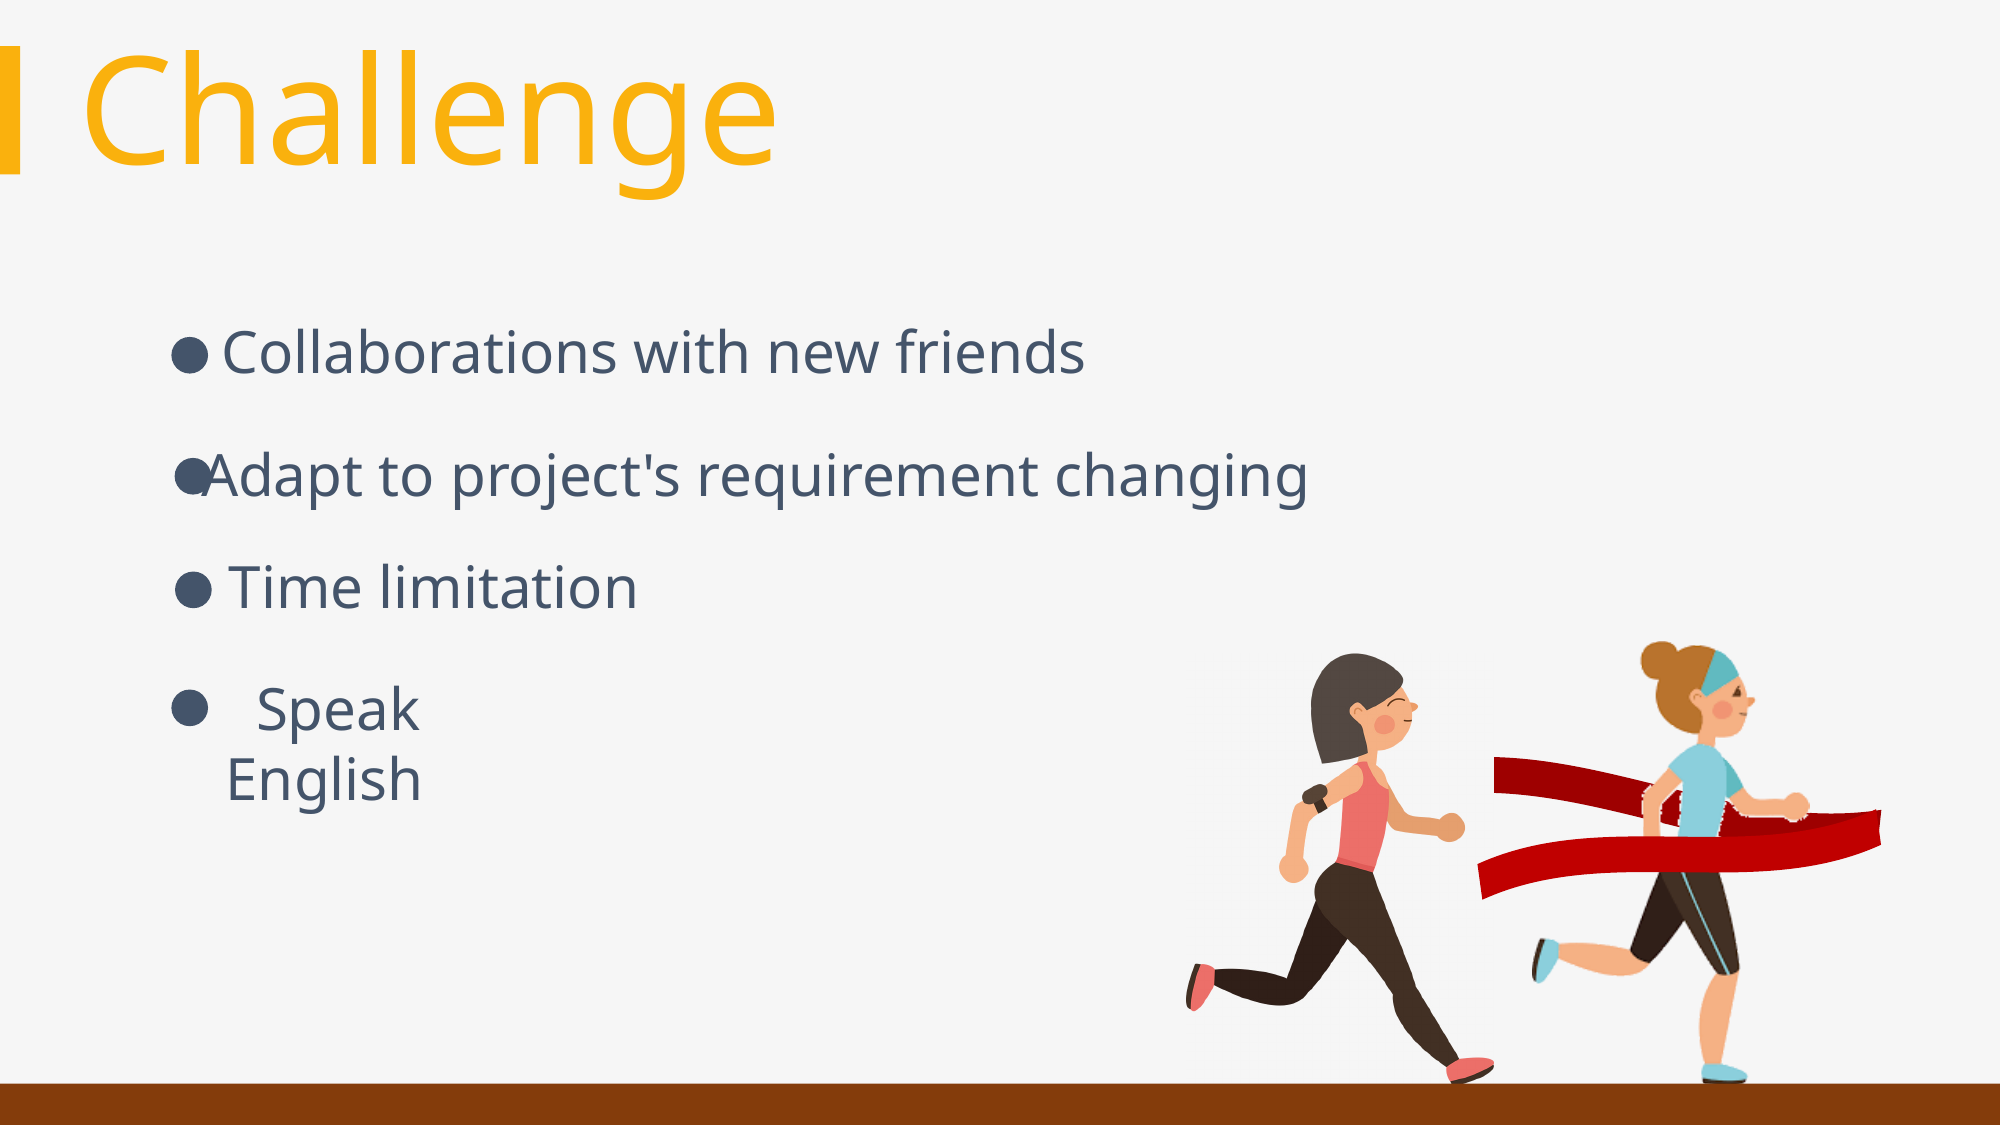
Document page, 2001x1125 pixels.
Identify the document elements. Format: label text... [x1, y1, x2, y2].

text_box Collaborations with new friends [94, 307, 1102, 393]
text_box [1878, 808, 1883, 829]
text_box Speak English [210, 664, 629, 820]
picture [1186, 653, 1494, 1087]
text_box Time limitation [101, 543, 654, 628]
text_box [173, 456, 213, 496]
picture [1532, 641, 1810, 1087]
text_box [1494, 845, 1532, 896]
text_box [1810, 810, 1869, 828]
text_box [170, 688, 210, 728]
text_box Adapt to project's requirement changing [186, 430, 1325, 516]
text_box [170, 335, 210, 375]
text_box [0, 45, 21, 175]
text_box Challenge [64, 7, 1052, 203]
text_box [173, 570, 213, 610]
text_box [0, 1083, 2000, 1125]
text_box [1810, 807, 1883, 868]
text_box [1494, 756, 1532, 797]
